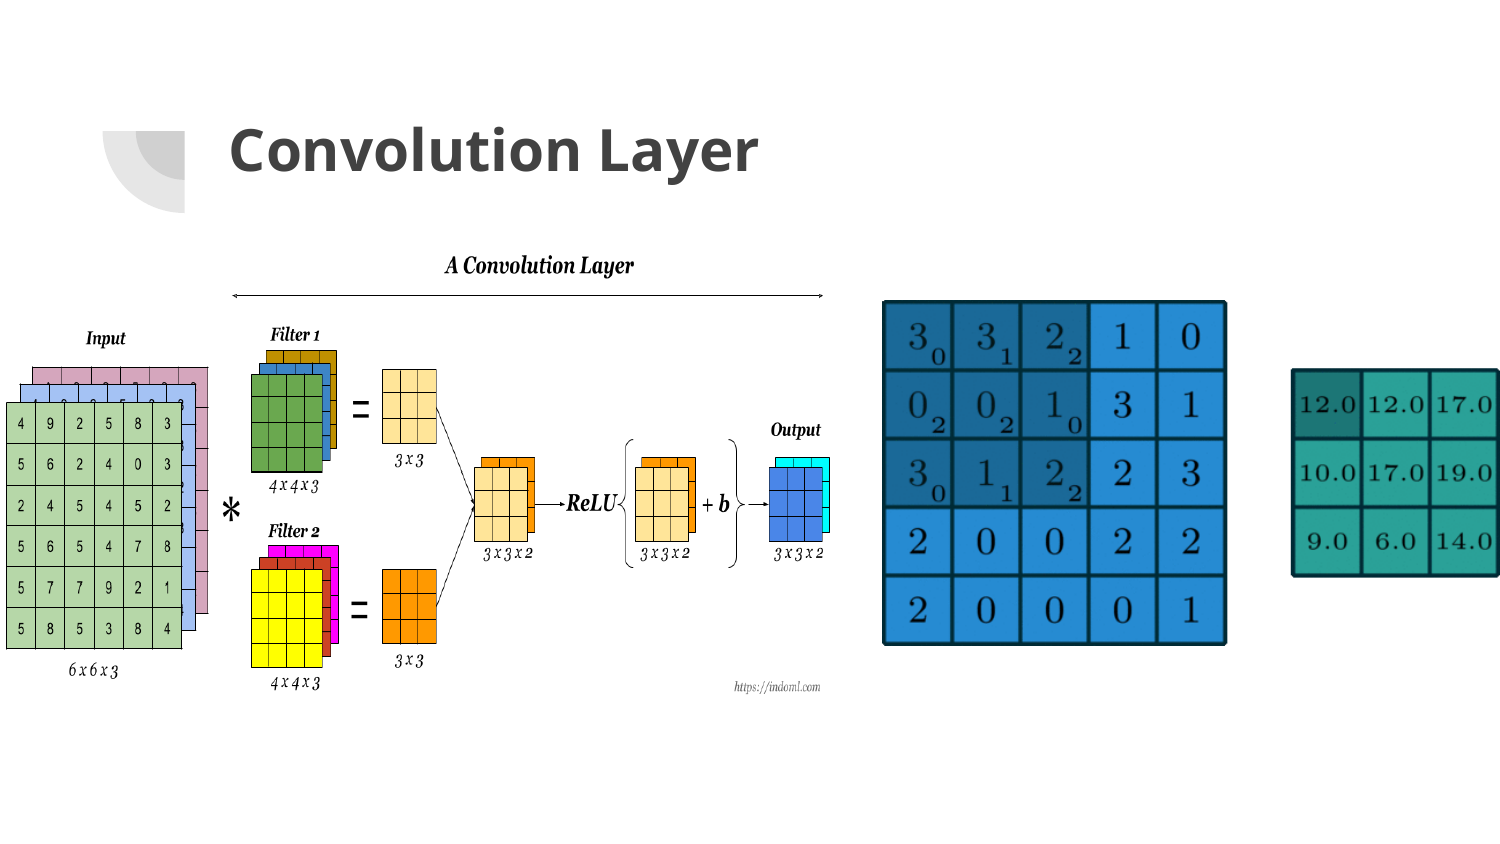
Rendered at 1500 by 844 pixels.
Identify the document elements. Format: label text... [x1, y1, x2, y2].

picture [1091, 372, 1155, 437]
picture [1159, 372, 1223, 436]
picture [1023, 578, 1086, 642]
picture [1159, 509, 1223, 573]
picture [1091, 578, 1155, 642]
picture [1091, 509, 1155, 573]
picture [1295, 509, 1360, 574]
picture [1023, 304, 1086, 368]
picture [1023, 441, 1086, 505]
picture [955, 373, 1018, 436]
picture [1091, 441, 1155, 505]
picture [1363, 372, 1428, 437]
picture [886, 578, 950, 642]
title Convolution Layer [213, 98, 1368, 263]
picture [1023, 373, 1086, 436]
picture [1023, 509, 1086, 574]
picture [886, 304, 949, 368]
picture [955, 304, 1018, 368]
picture [886, 373, 949, 436]
picture [1363, 440, 1428, 505]
picture [886, 509, 950, 573]
picture [1431, 509, 1496, 574]
picture [886, 441, 949, 505]
picture [954, 509, 1018, 573]
picture [1295, 440, 1360, 505]
picture [1226, 300, 1500, 646]
picture [955, 441, 1018, 505]
picture [1431, 440, 1496, 505]
picture [1091, 304, 1155, 368]
picture [1431, 372, 1496, 437]
picture [0, 249, 833, 697]
picture [1363, 509, 1428, 574]
picture [1159, 578, 1223, 642]
picture [1295, 372, 1360, 437]
picture [1159, 304, 1223, 368]
picture [1159, 441, 1223, 505]
picture [954, 578, 1018, 642]
